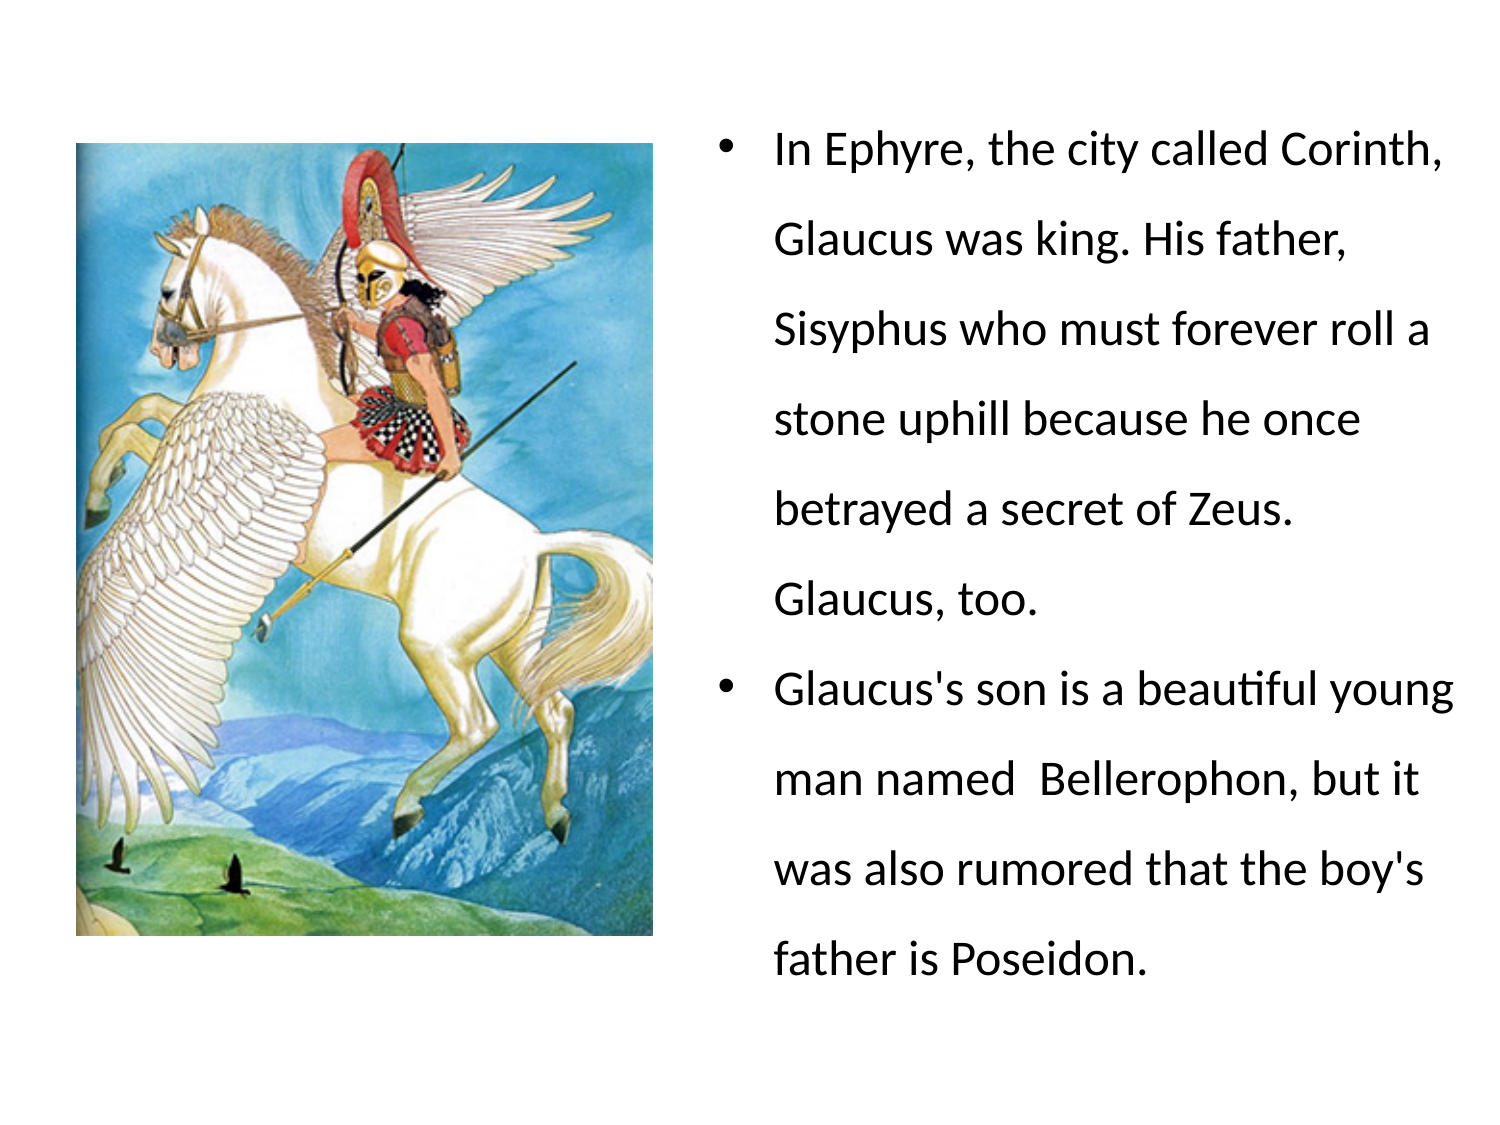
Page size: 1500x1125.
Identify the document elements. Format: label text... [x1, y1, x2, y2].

picture [76, 143, 654, 936]
text_box In Ephyre, the city called Corinth, Glaucus was king. His father, Sisyphus who must forever roll a stone uphill because he once betrayed a secret of Zeus. Glaucus, too. Glaucus's son is a beautiful young man named Bellerophon, but it was also rumored that the boy's father is Poseidon. [702, 78, 1471, 993]
